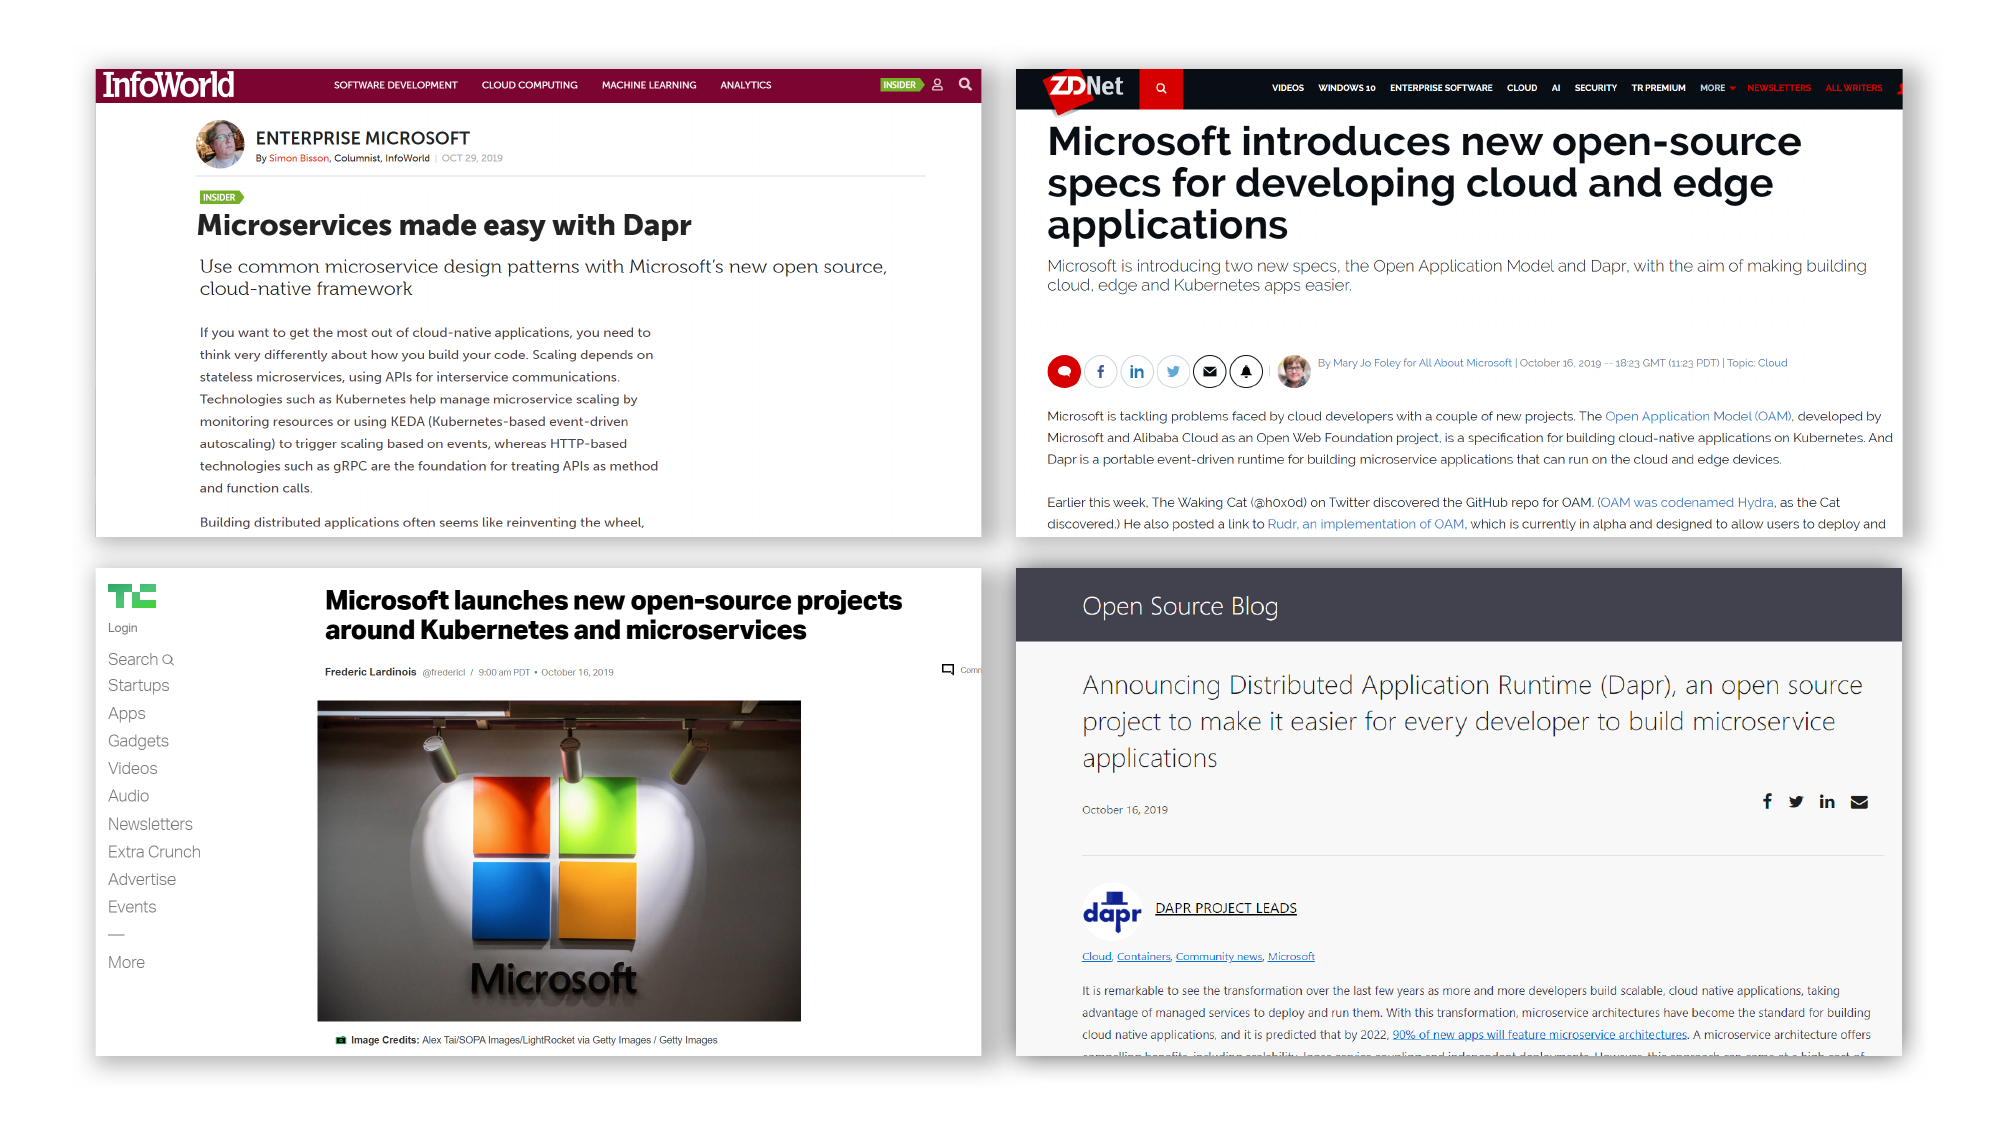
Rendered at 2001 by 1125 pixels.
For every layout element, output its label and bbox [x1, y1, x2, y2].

picture [1015, 568, 1903, 1056]
picture [1015, 69, 1903, 537]
picture [95, 568, 982, 1056]
picture [95, 69, 982, 537]
